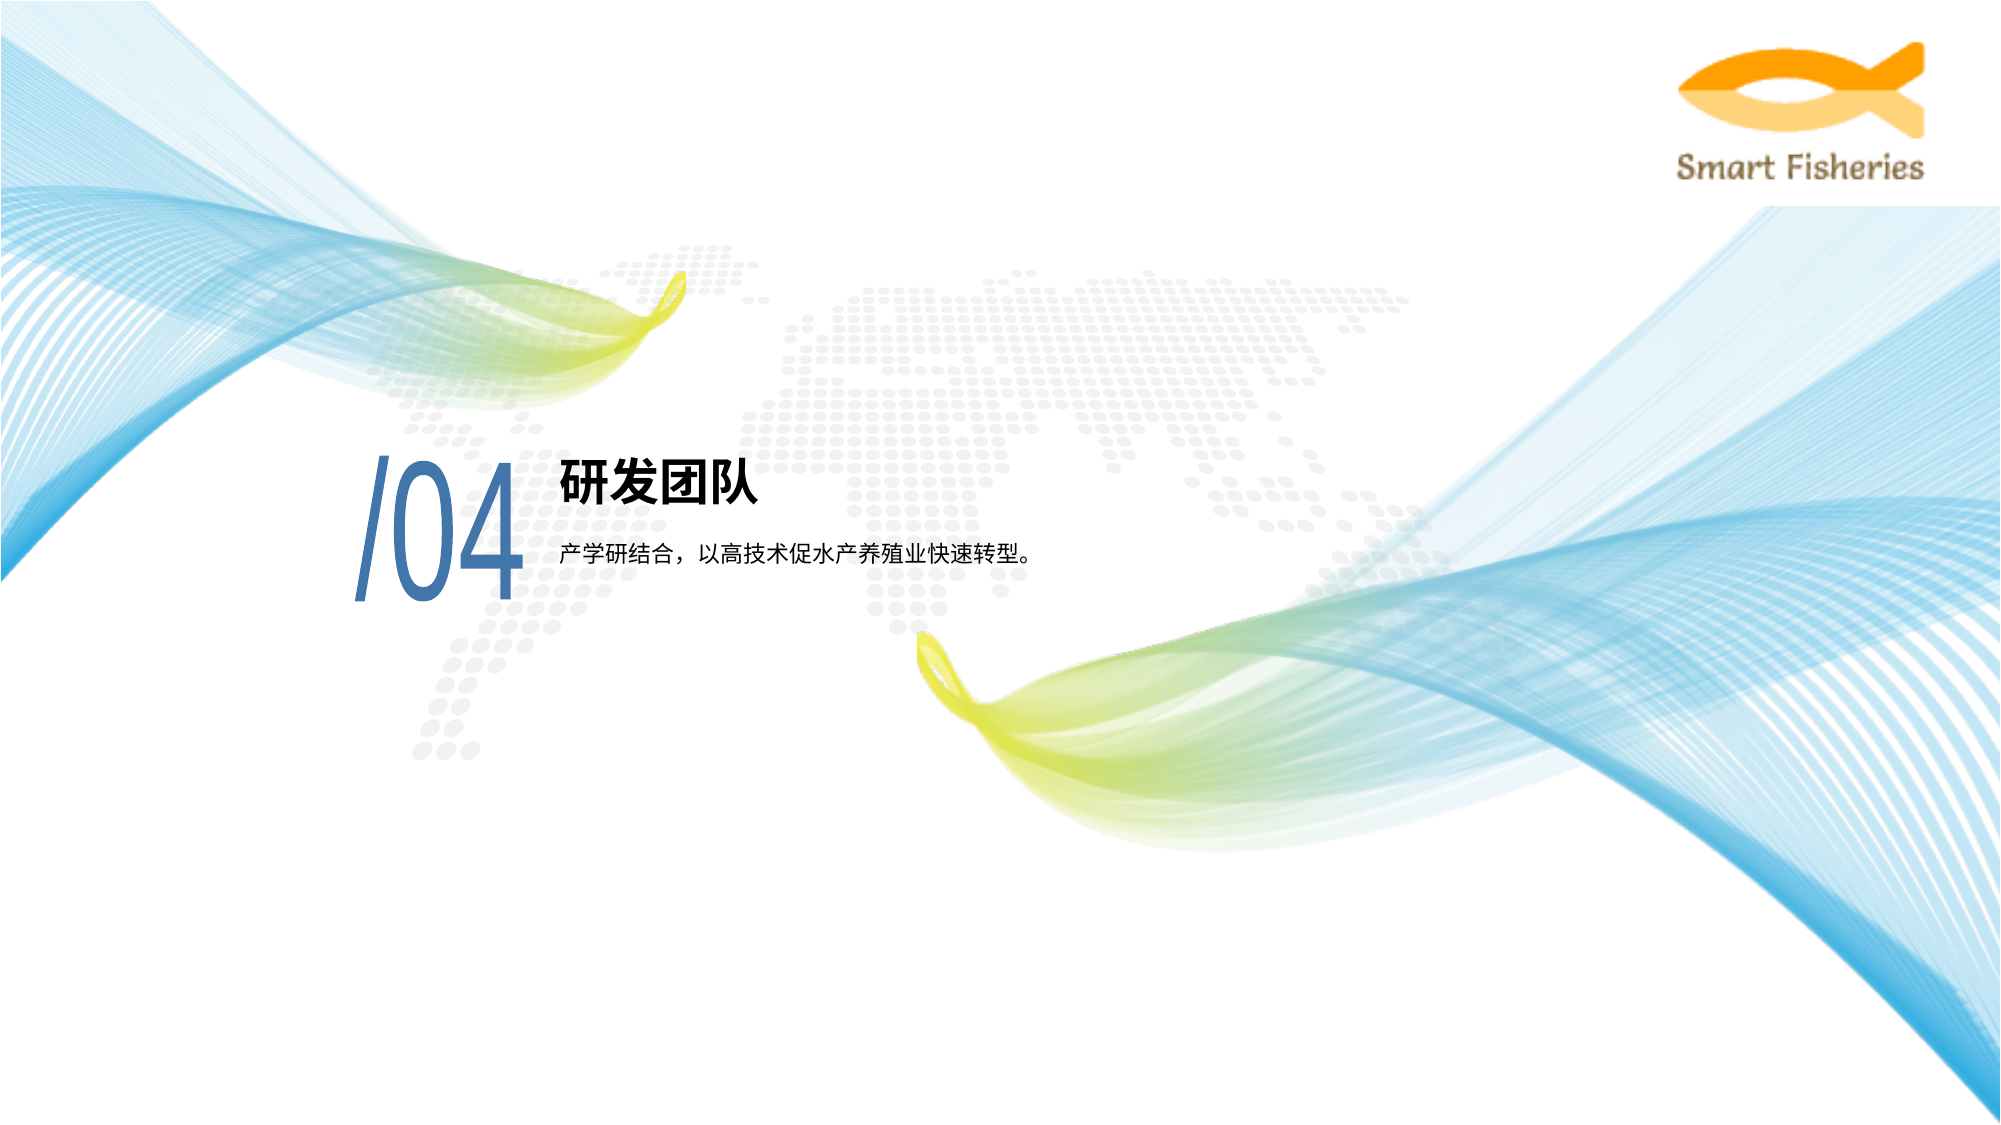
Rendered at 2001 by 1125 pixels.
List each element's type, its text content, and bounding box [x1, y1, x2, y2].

title 研发团队 [544, 371, 1495, 519]
picture [918, 206, 2000, 1123]
picture [1, 1, 686, 582]
list 产学研结合，以高技术促水产养殖业快速转型。 [544, 518, 1434, 685]
picture [1633, 27, 1971, 205]
